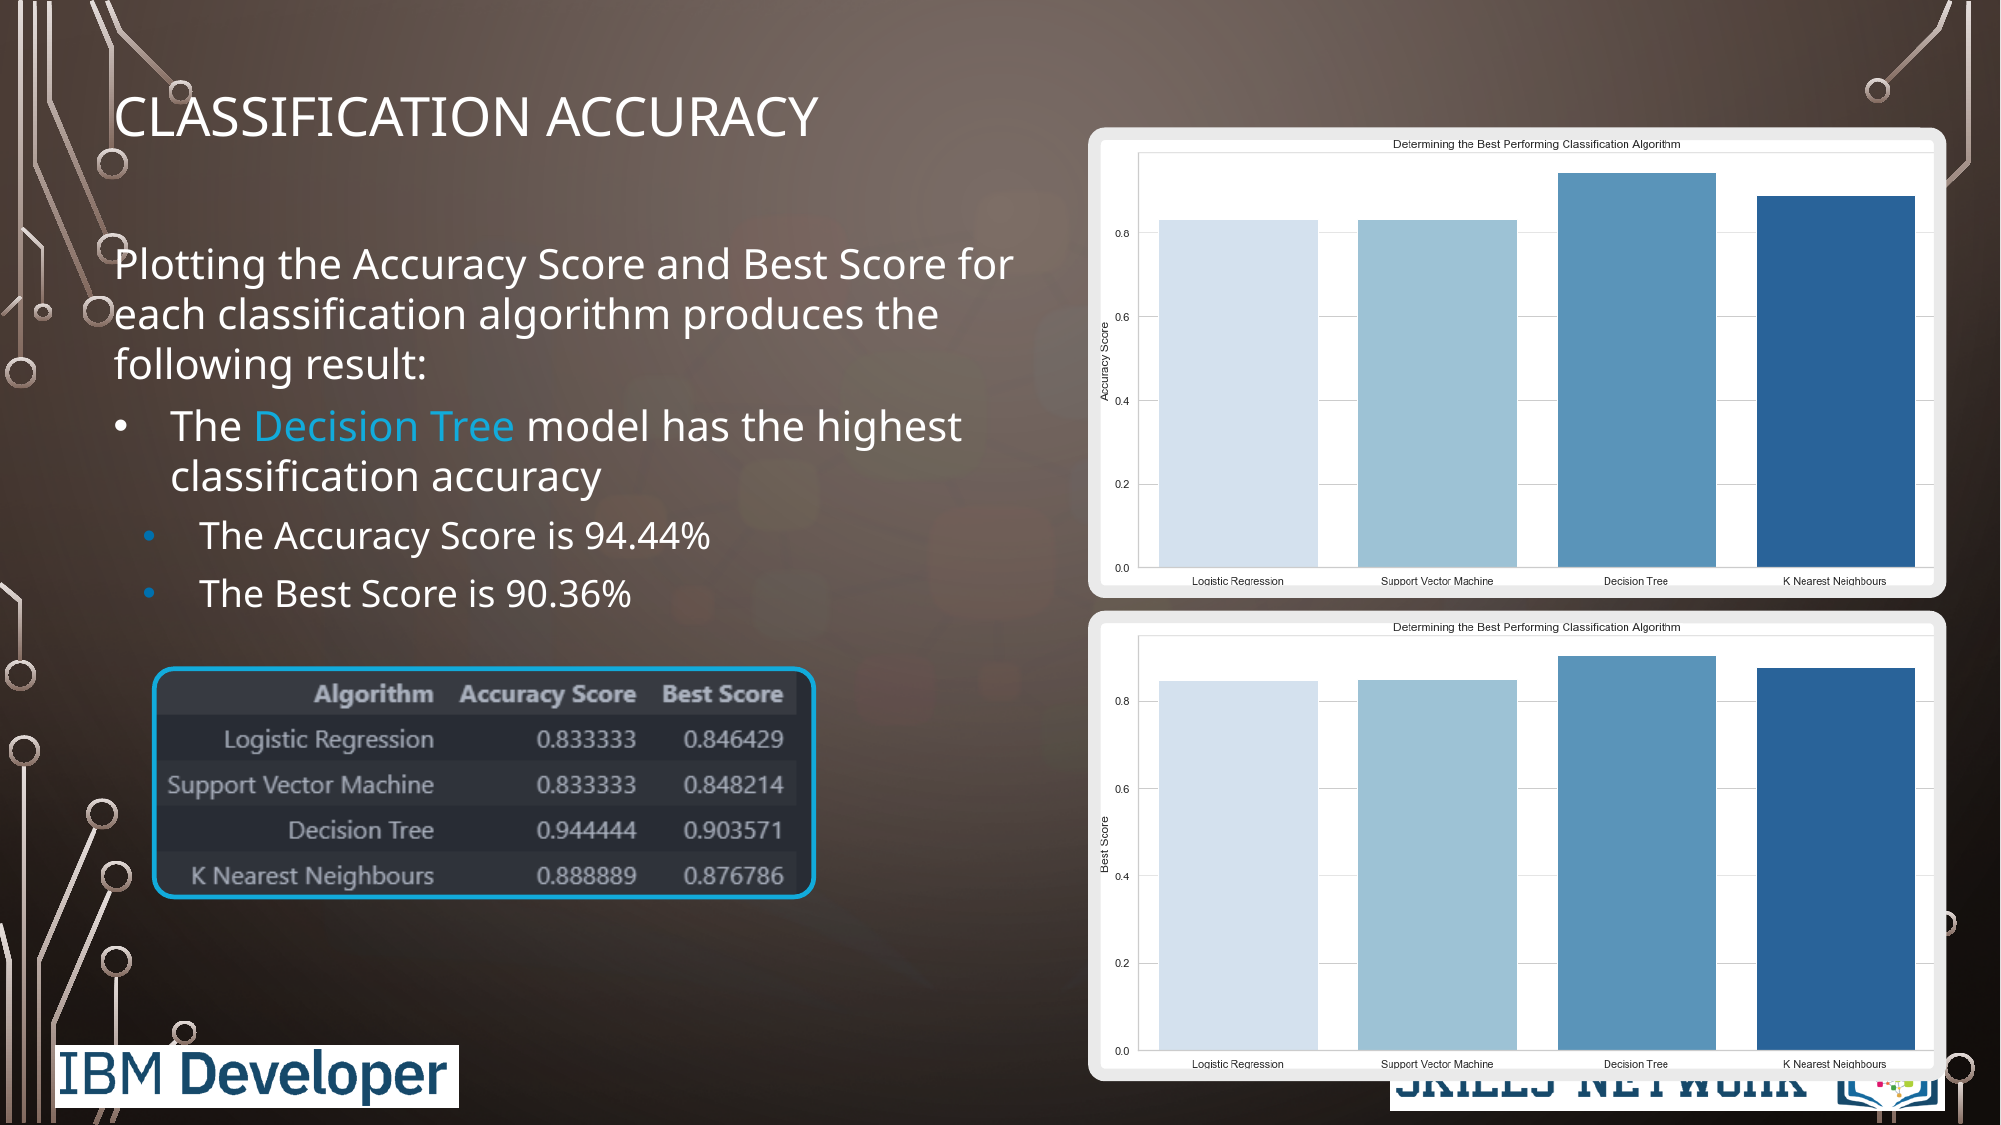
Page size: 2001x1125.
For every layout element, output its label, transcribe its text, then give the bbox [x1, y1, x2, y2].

picture [1390, 1074, 1945, 1111]
picture [154, 668, 814, 898]
picture [1094, 616, 1941, 1076]
picture [1094, 133, 1941, 592]
text_box Plotting the Accuracy Score and Best Score for each classification algorithm produces the following result: The Decision Tree model has the highest classification accuracy The Accuracy Score is 94.44% The Best Score is 90.36% [113, 237, 1036, 1050]
picture [55, 1045, 459, 1108]
text_box CLASSIFICATION ACCURACY [113, 30, 1910, 149]
